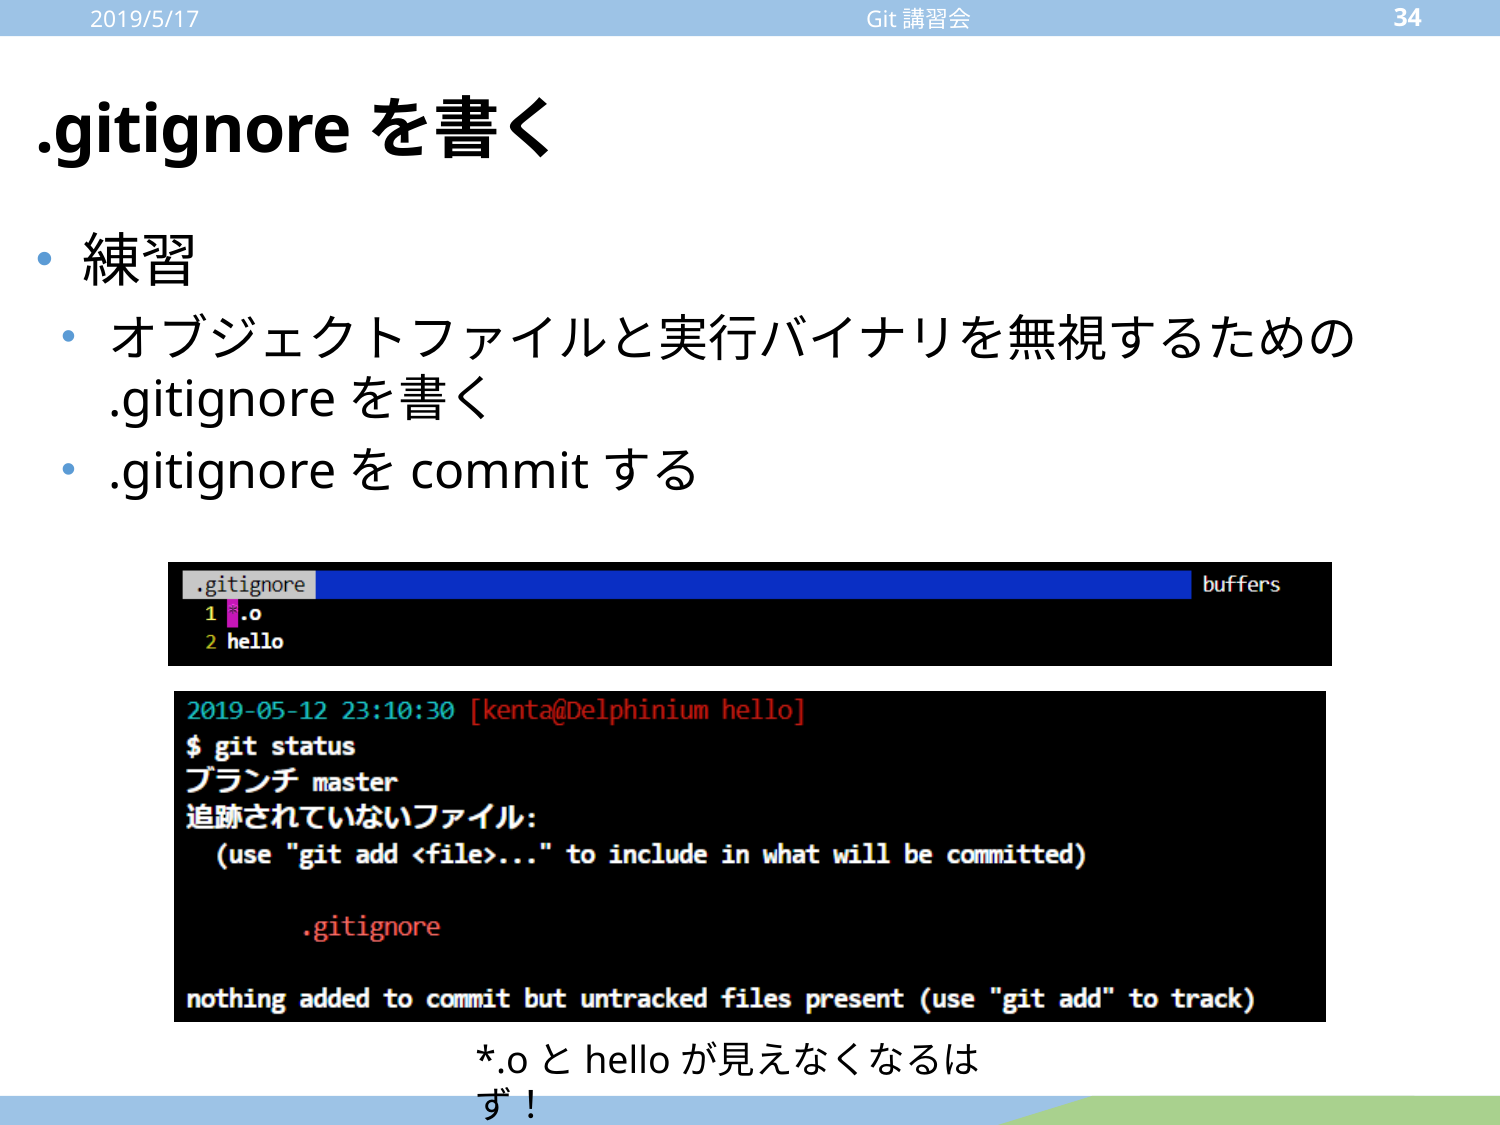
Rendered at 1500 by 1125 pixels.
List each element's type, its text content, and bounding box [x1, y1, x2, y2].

title .gitignoreを書く [20, 68, 1483, 184]
slide_number 34 [1320, 0, 1496, 36]
picture [173, 691, 1326, 1022]
list 練習 オブジェクトファイルと実行バイナリを無視するための .gitignoreを書く .gitignoreをcommitする [20, 216, 1483, 563]
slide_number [75, 0, 471, 36]
text_box *.oとhelloが見えなくなるはず！ [460, 1030, 1040, 1125]
picture [167, 562, 1332, 667]
footer Git講習会 [517, 0, 1321, 37]
